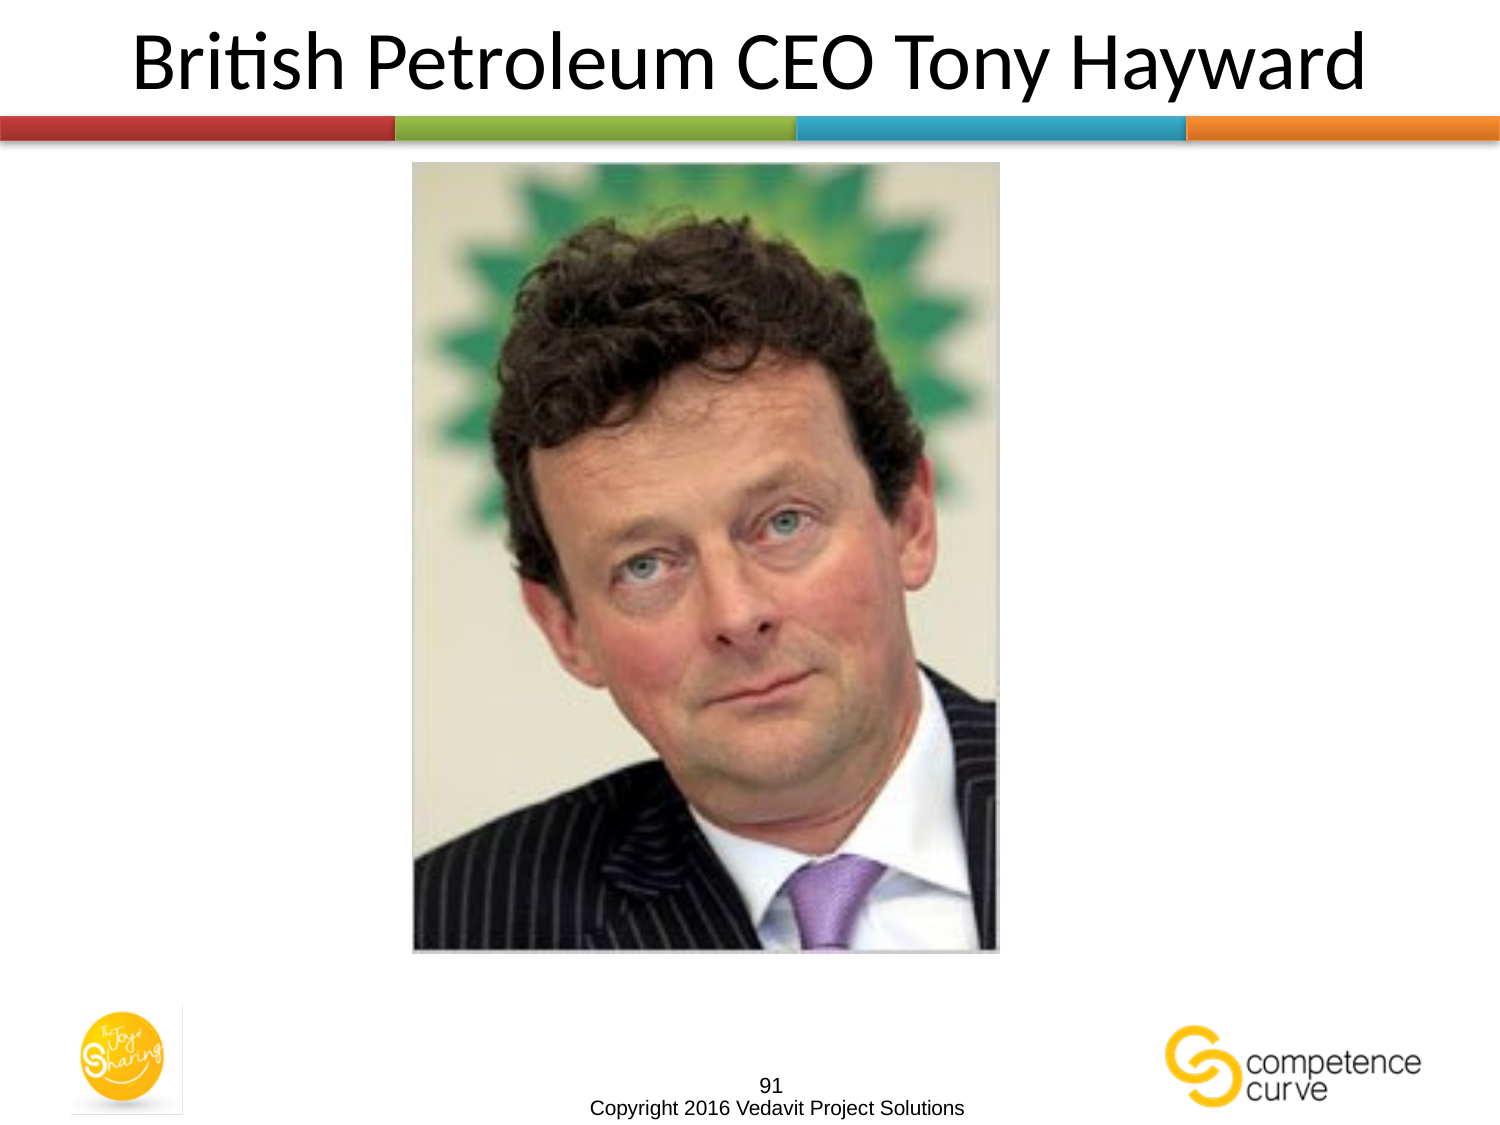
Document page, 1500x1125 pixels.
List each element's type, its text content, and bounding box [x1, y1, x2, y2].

footer Copyright 2016 Vedavit Project Solutions [575, 1087, 1050, 1125]
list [412, 162, 1001, 955]
picture [1164, 1023, 1425, 1112]
picture [71, 1004, 184, 1116]
slide_number 91 [596, 1063, 947, 1087]
title British Petroleum CEO Tony Hayward [74, 0, 1426, 113]
